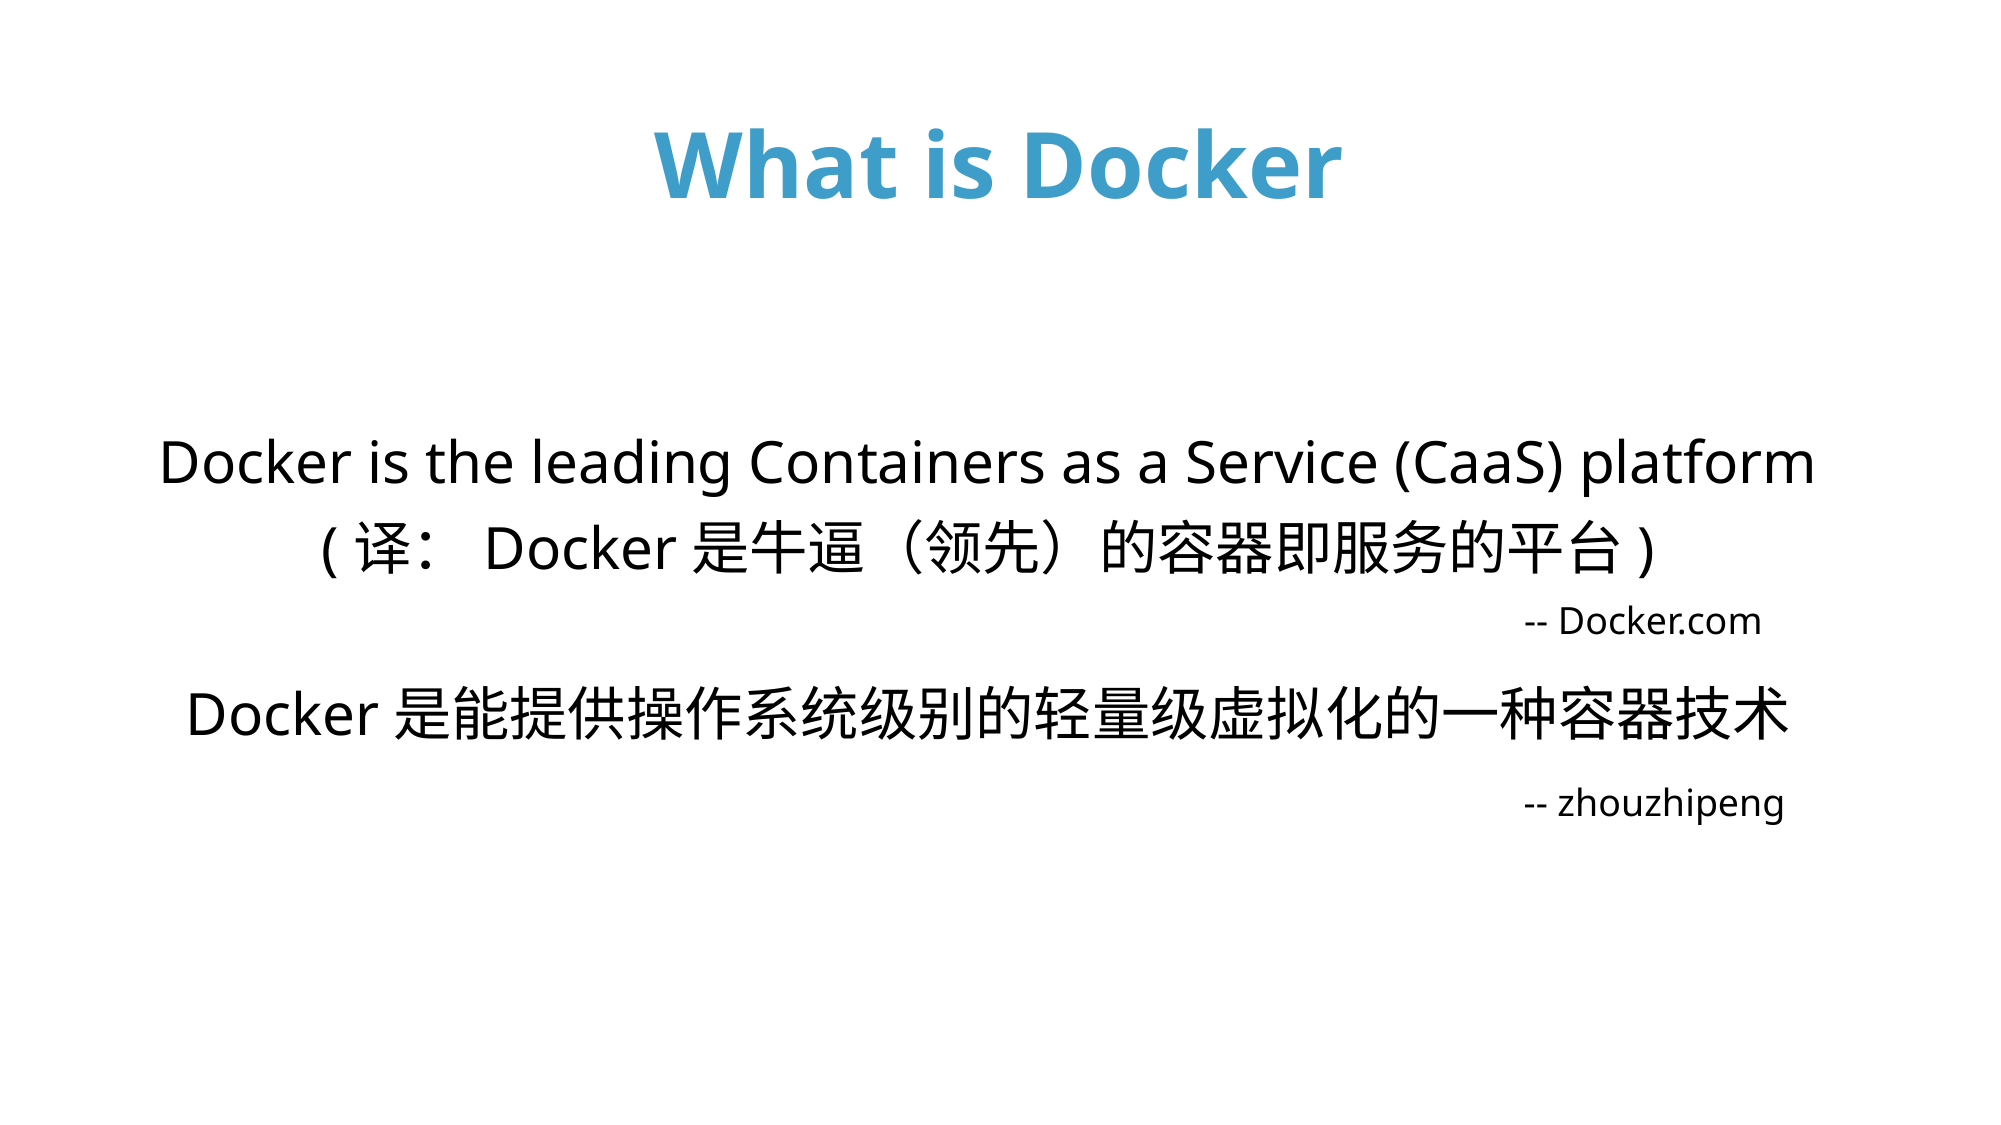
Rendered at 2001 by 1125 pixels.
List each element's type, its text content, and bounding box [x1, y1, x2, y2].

text_box Docker is the leading Containers as a Service (CaaS) platform [143, 418, 1833, 503]
title What is Docker [137, 59, 1863, 278]
text_box -- zhouzhipeng [1509, 771, 1801, 832]
text_box Docker是能提供操作系统级别的轻量级虚拟化的一种容器技术 [170, 669, 1806, 755]
text_box (译：Docker是牛逼（领先）的容器即服务的平台) [307, 504, 1670, 589]
text_box -- Docker.com [1509, 589, 1778, 650]
